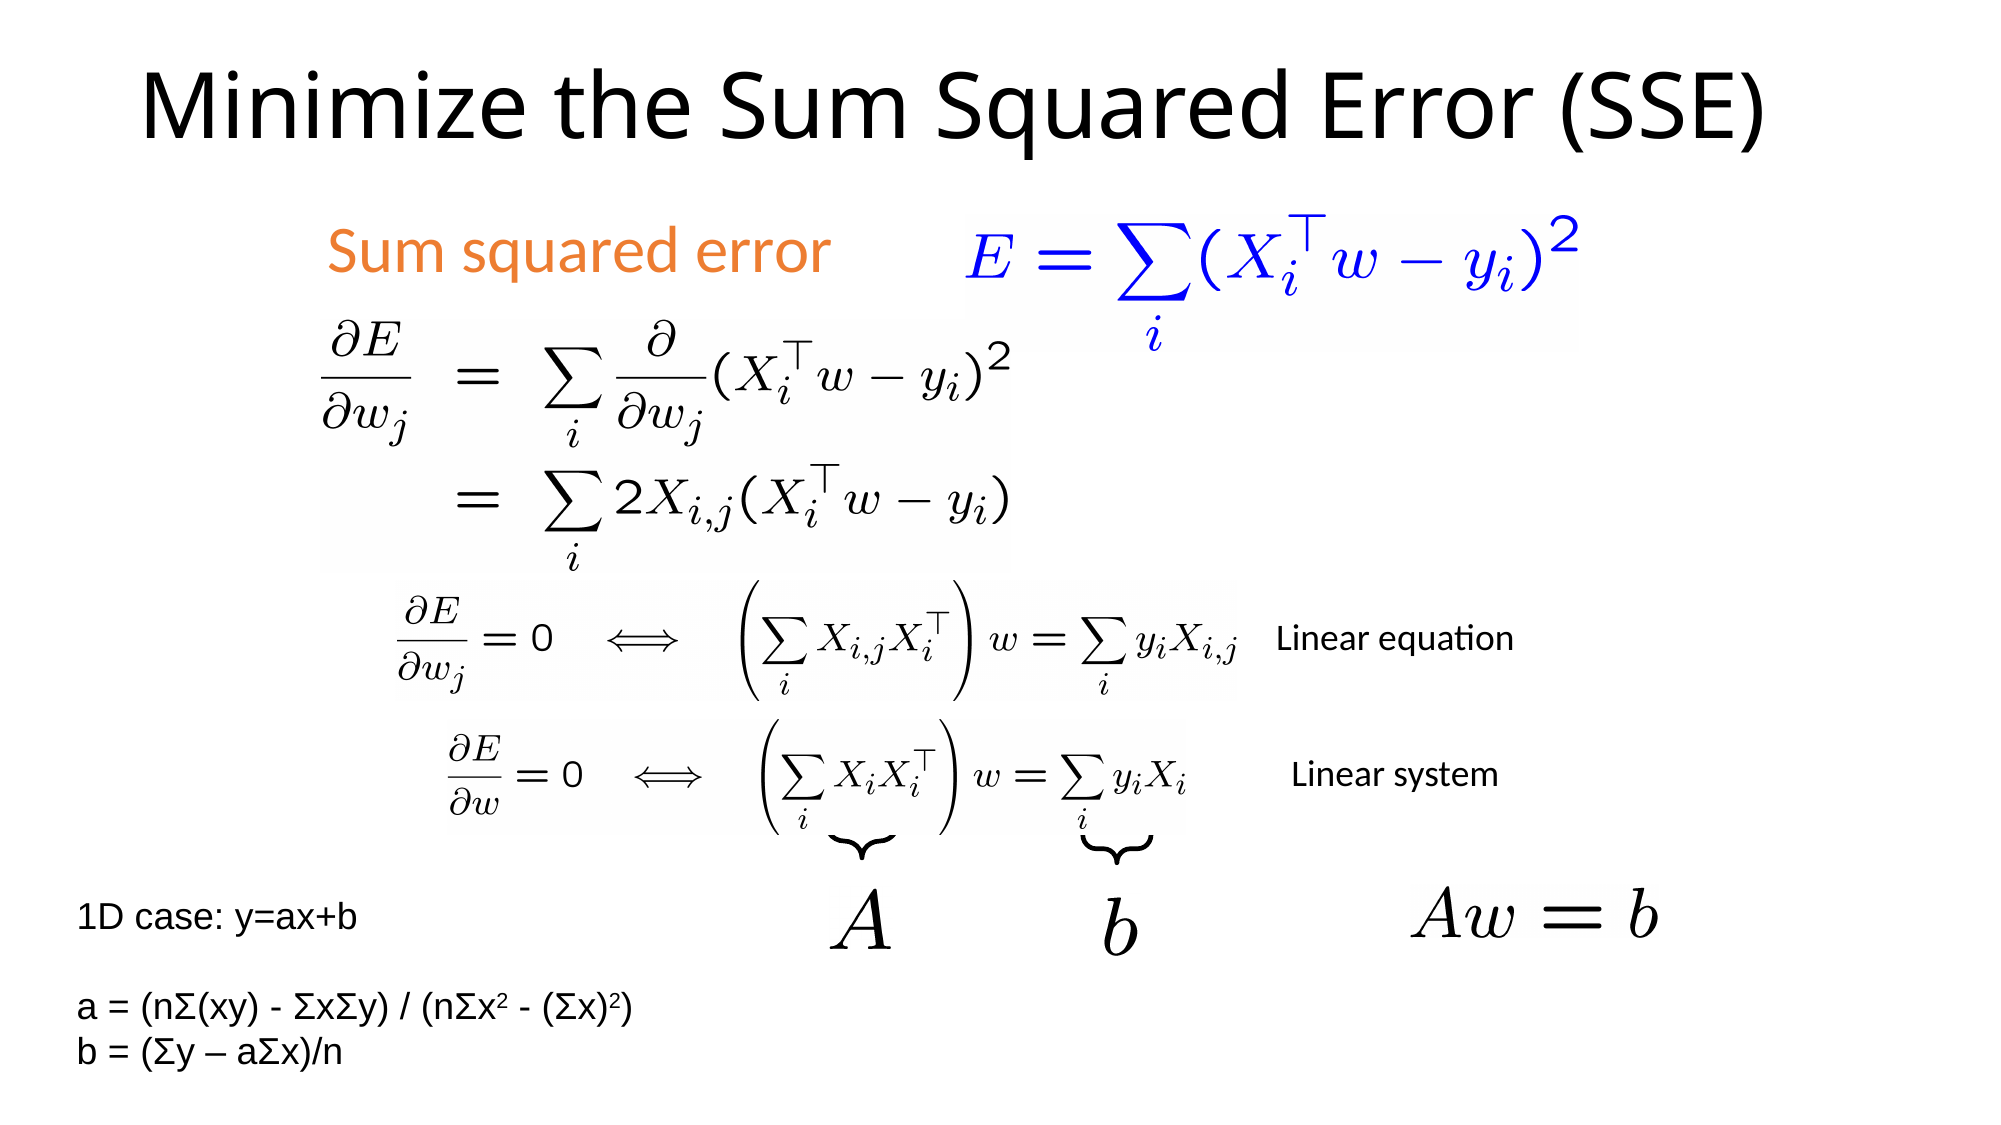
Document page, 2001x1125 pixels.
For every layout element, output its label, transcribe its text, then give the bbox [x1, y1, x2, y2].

picture [320, 214, 1579, 573]
text_box 1D case: y=ax+b a = (nΣ(xy) - ΣxΣy) / (nΣx2 - (Σx)2) b = (Σy – aΣx)/n [61, 884, 666, 1080]
text_box [1082, 835, 1152, 863]
text_box [830, 835, 894, 858]
picture [1103, 893, 1141, 956]
text_box Linear system [1276, 741, 1515, 801]
picture [447, 719, 1186, 835]
title Minimize the Sum Squared Error (SSE) [123, 0, 1849, 218]
picture [829, 886, 893, 950]
picture [1410, 884, 1659, 938]
picture [395, 580, 1237, 702]
text_box Sum squared error [313, 198, 848, 294]
text_box Linear equation [1261, 605, 1530, 666]
